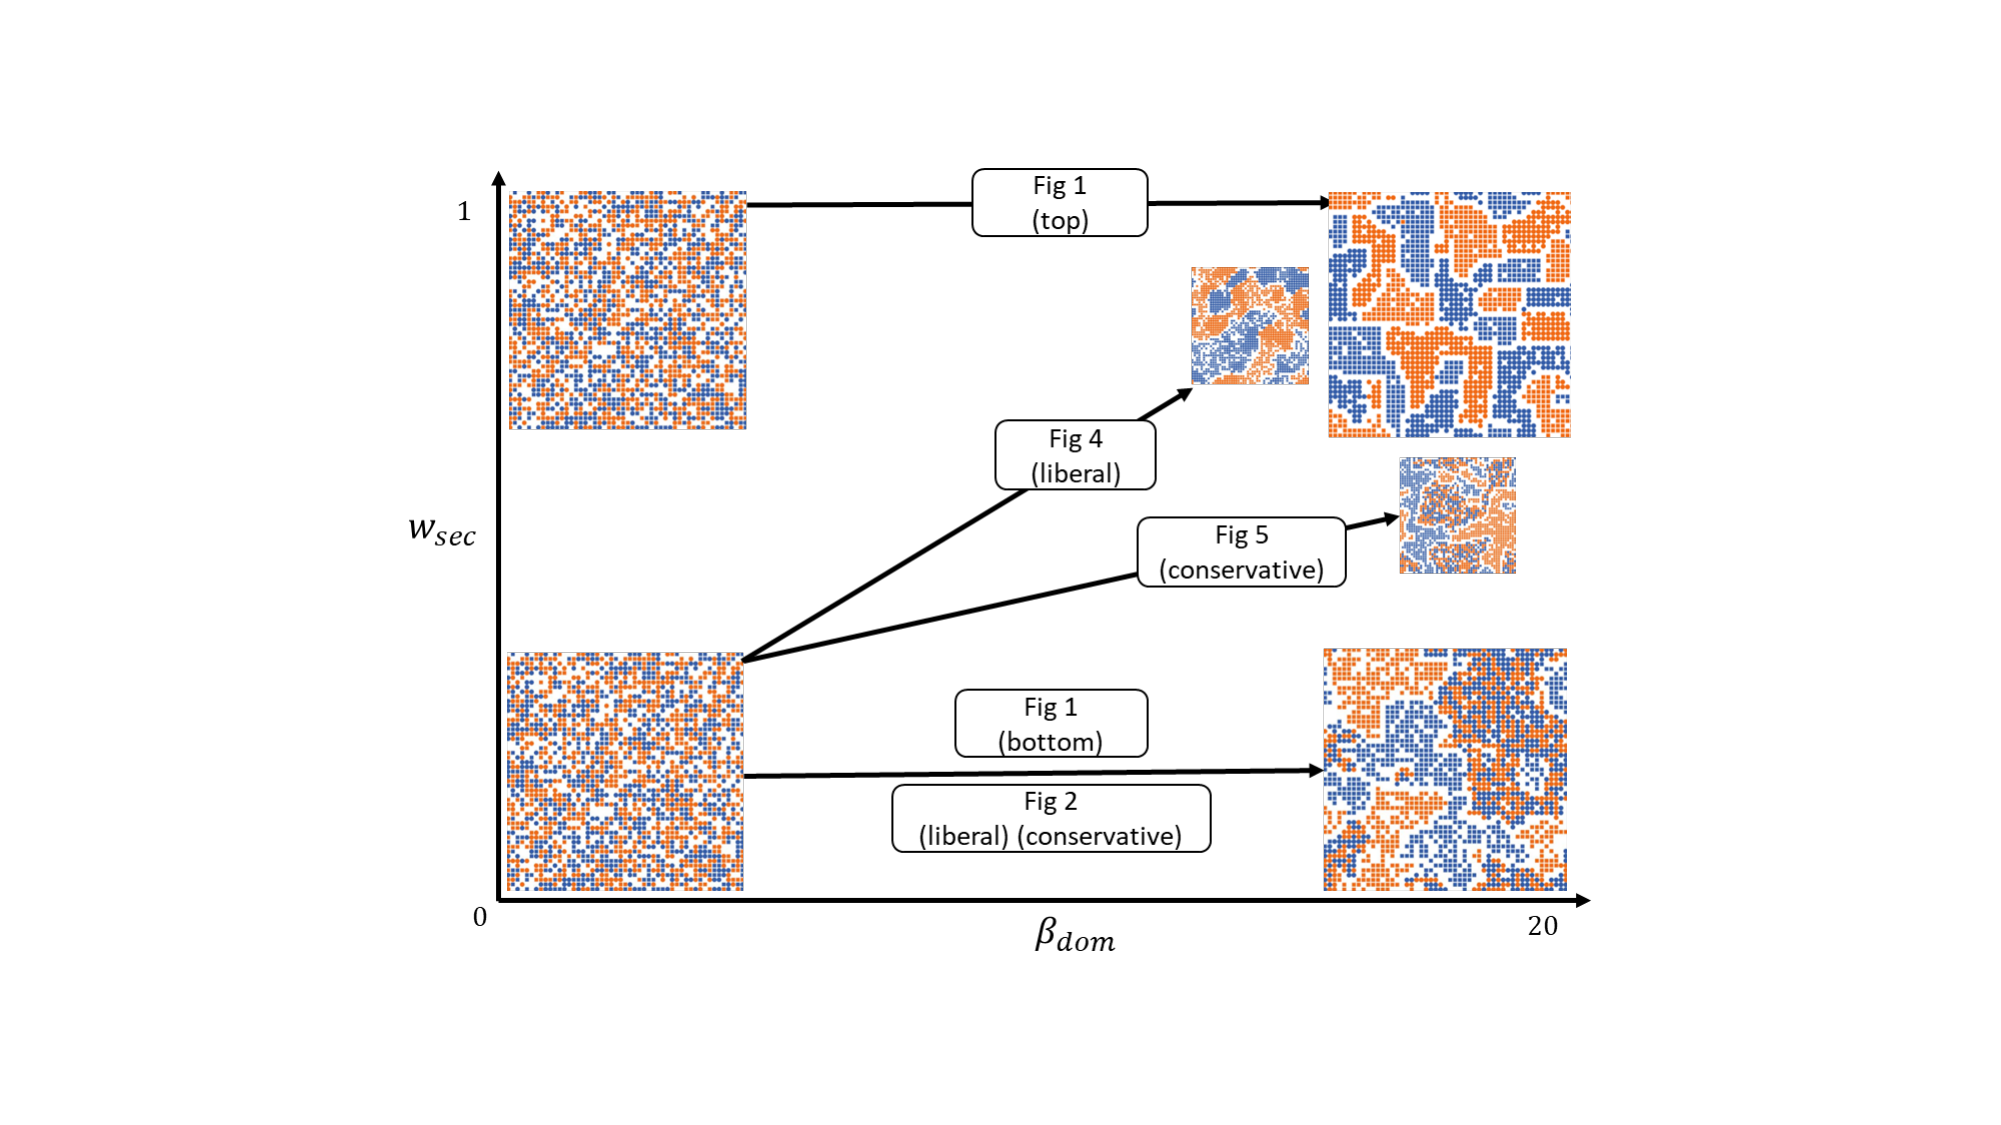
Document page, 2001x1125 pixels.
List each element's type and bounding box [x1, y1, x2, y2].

picture [393, 155, 1607, 969]
